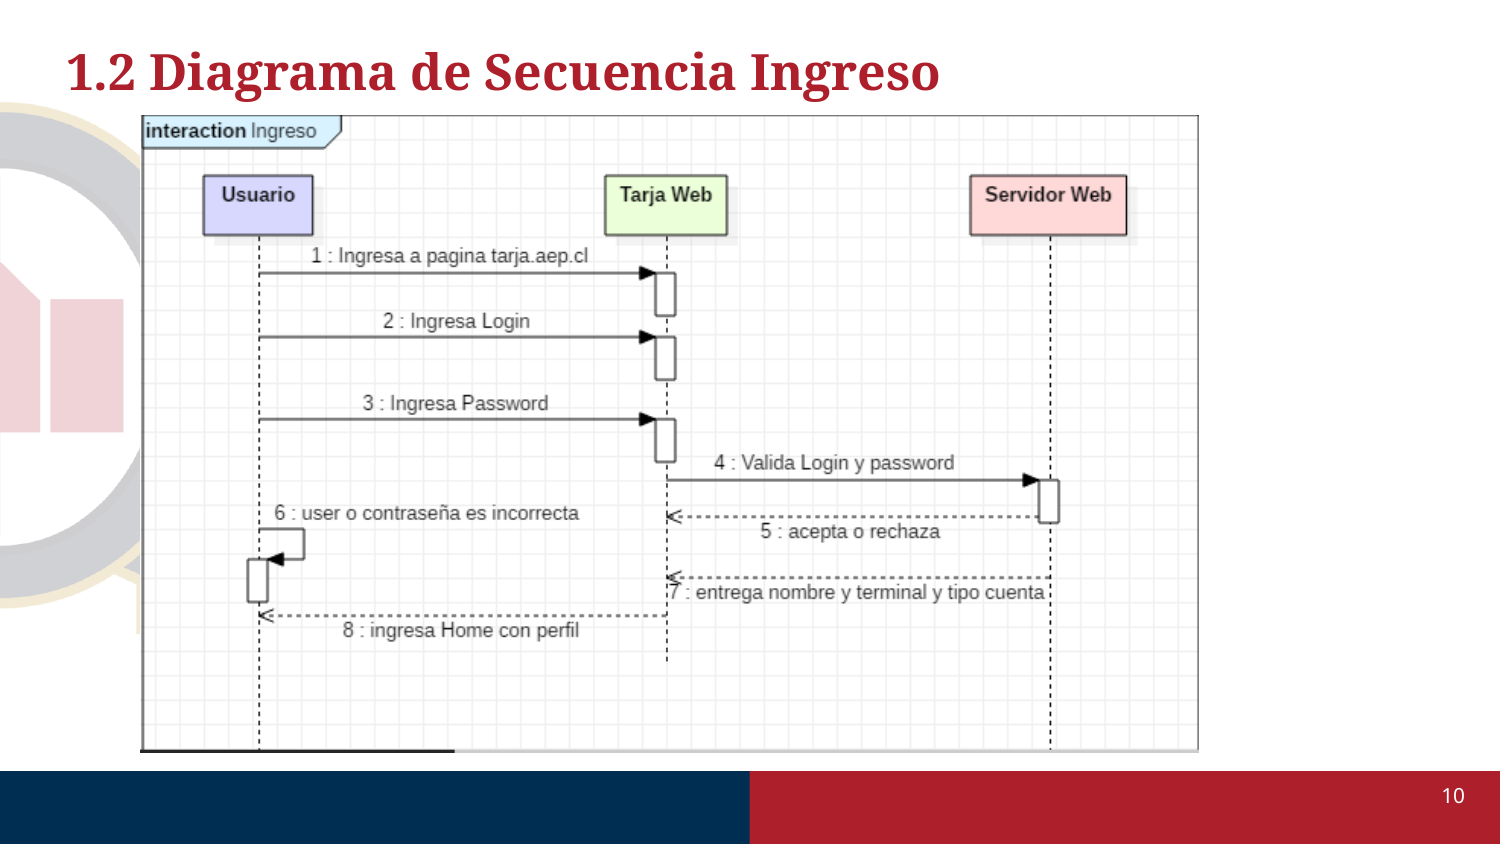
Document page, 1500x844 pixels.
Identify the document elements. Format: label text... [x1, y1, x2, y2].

title 1.2 Diagrama de Secuencia Ingreso [51, 34, 1112, 116]
picture [0, 97, 1199, 753]
picture [0, 771, 1500, 844]
slide_number 10 [1389, 764, 1480, 830]
